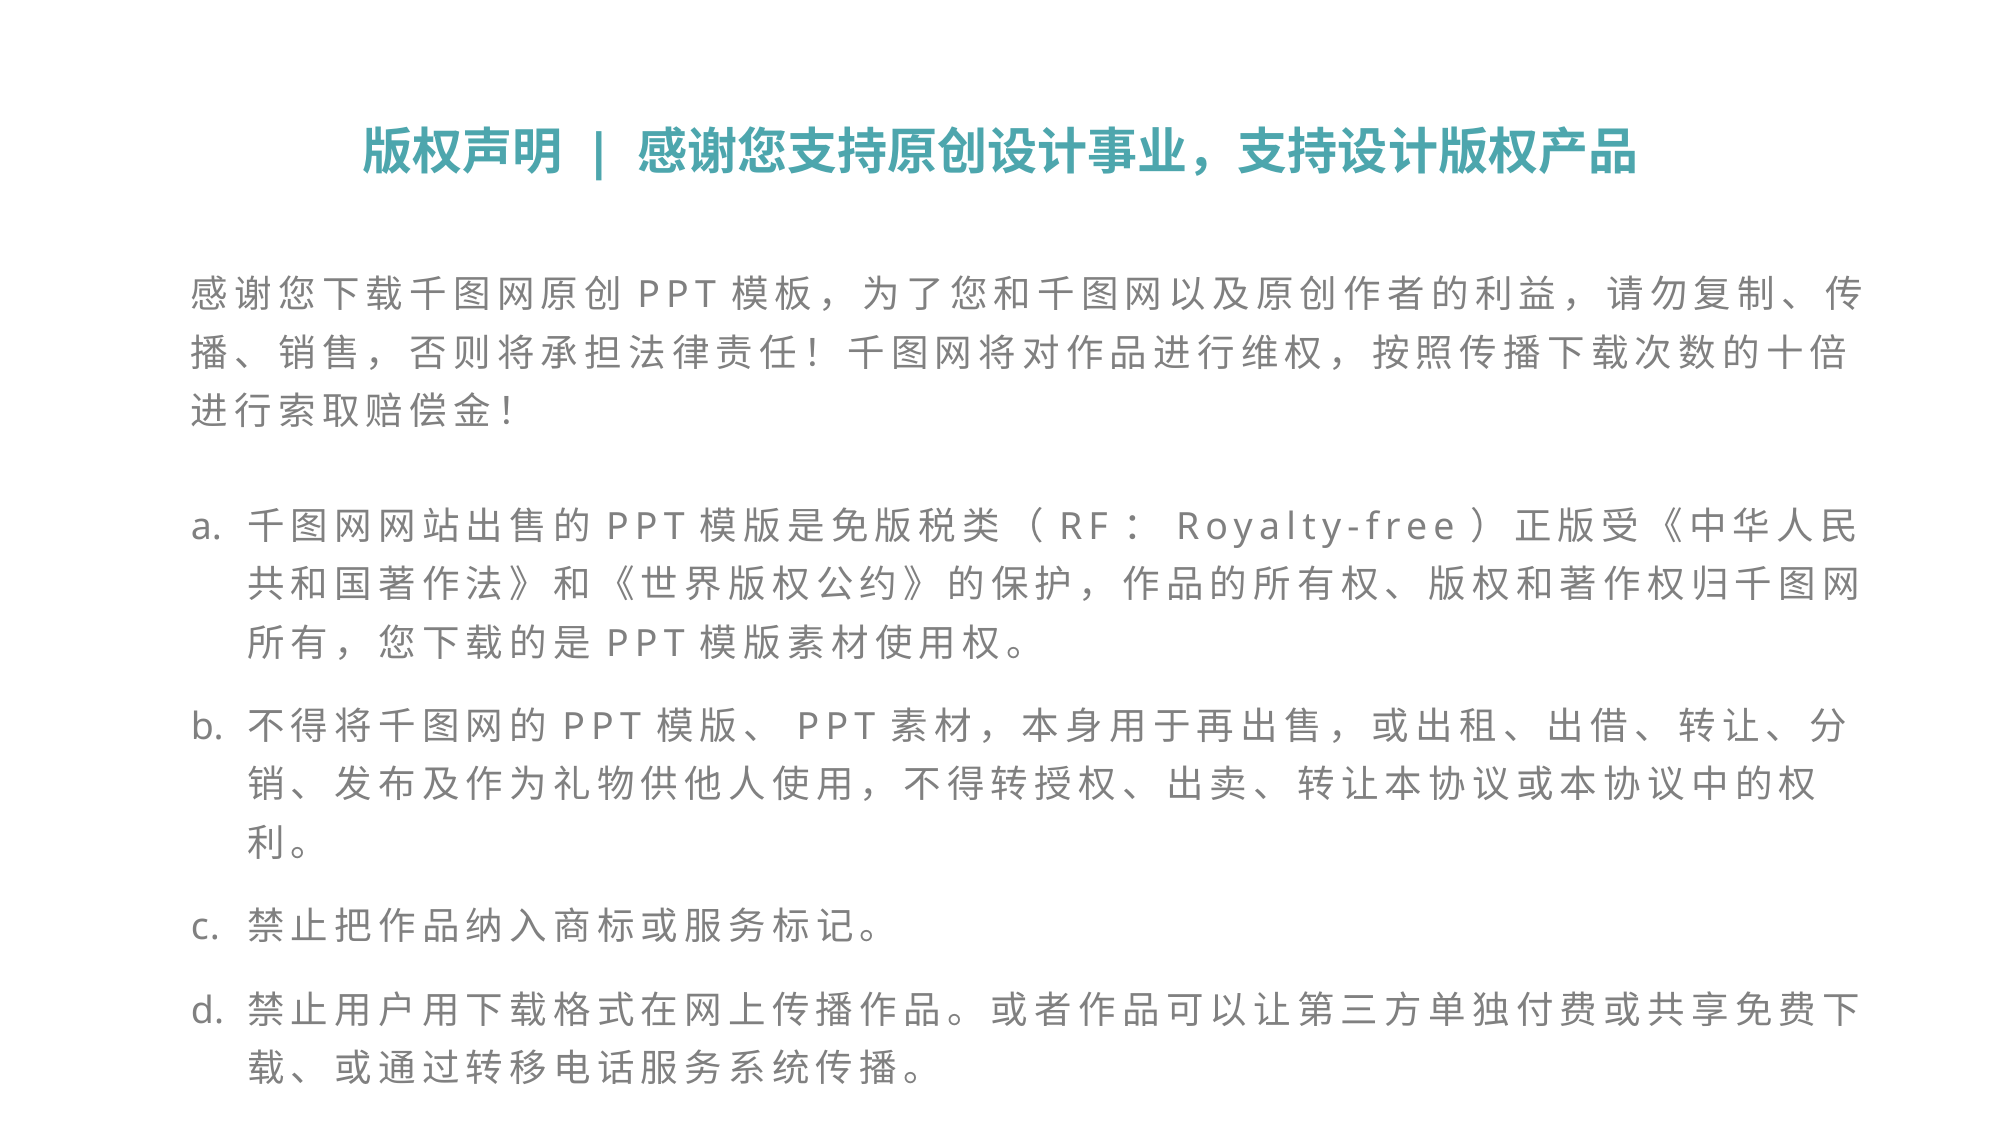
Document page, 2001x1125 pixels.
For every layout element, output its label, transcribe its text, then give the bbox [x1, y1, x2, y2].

text_box 版权声明 | 感谢您支持原创设计事业，支持设计版权产品 [345, 111, 1655, 187]
text_box 感谢您下载千图网原创PPT模板，为了您和千图网以及原创作者的利益，请勿复制、传播、销售，否则将承担法律责任！千图网将对作品进行维权，按照传播下载次数的十倍进行索取赔偿金！ [183, 249, 1905, 440]
text_box 千图网网站出售的PPT模版是免版税类（RF：Royalty-free）正版受《中华人民共和国著作法》和《世界版权公约》的保护，作品的所有权、版权和著作权归千图网所有，您下载的是PPT模版素材使用权。 不得将千图网的PPT模版、PPT素材，本身用于再出售，或出租、出借、转让、分销、发布及作为礼物供他人使用，不得转授权、出卖、转让本协议或本协议中的权利。 禁止把作品纳入商标或服务标记。 禁止用户用下载格式在网上传播作品。或者作品可以让第三方单独付费或共享免费下载、或通过转移电话服务系统传播。 [183, 480, 1905, 1097]
